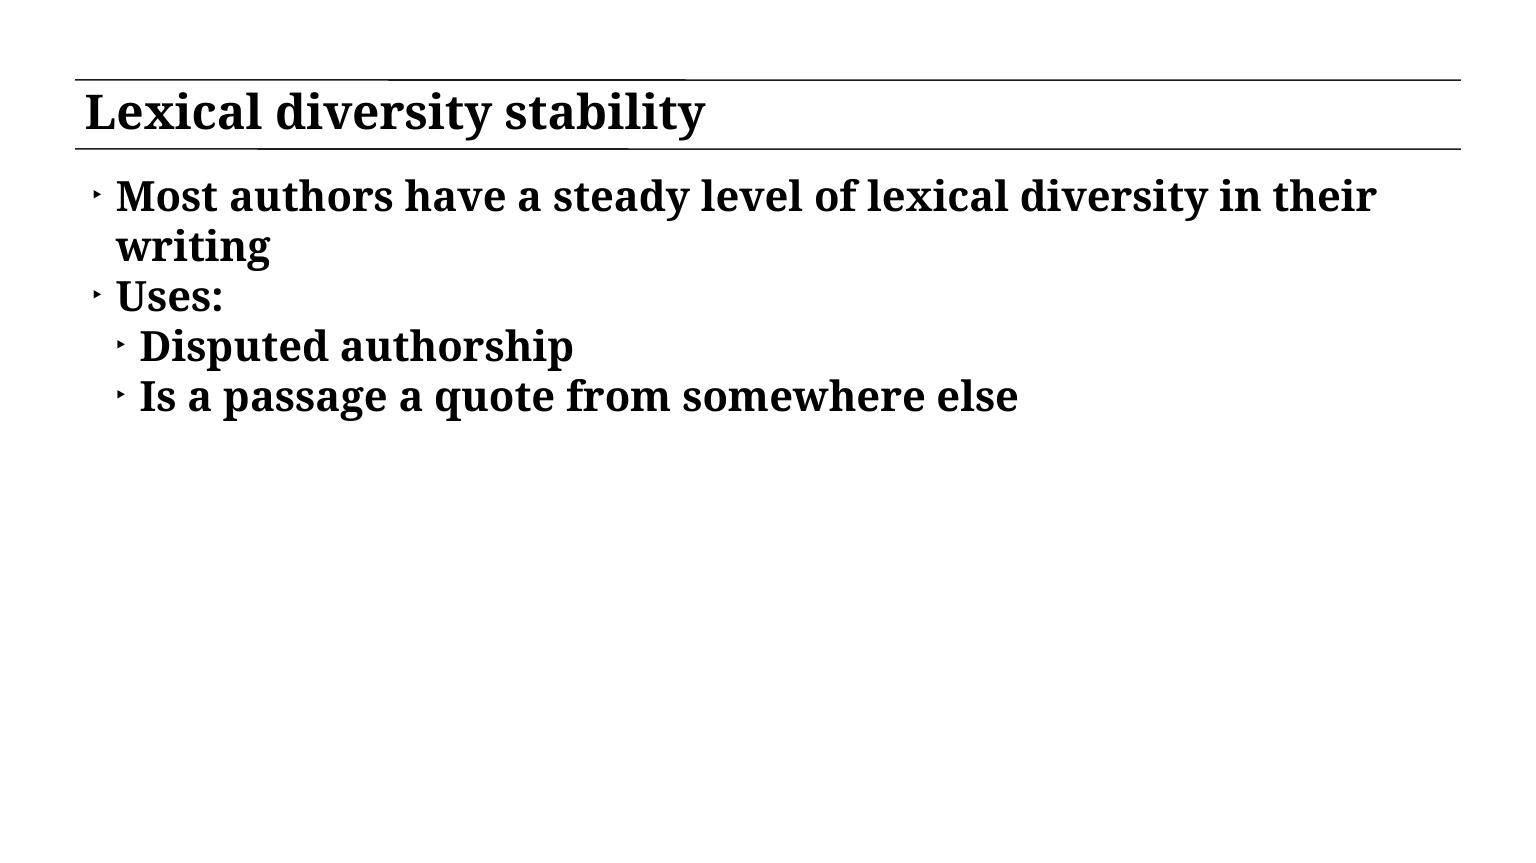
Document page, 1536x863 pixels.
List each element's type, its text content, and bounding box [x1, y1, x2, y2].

title Lexical diversity stability [76, 82, 1369, 160]
list Most authors have a steady level of lexical diversity in their writing Uses: Disputed authorship Is a passage a quote from somewhere else [76, 160, 1460, 823]
